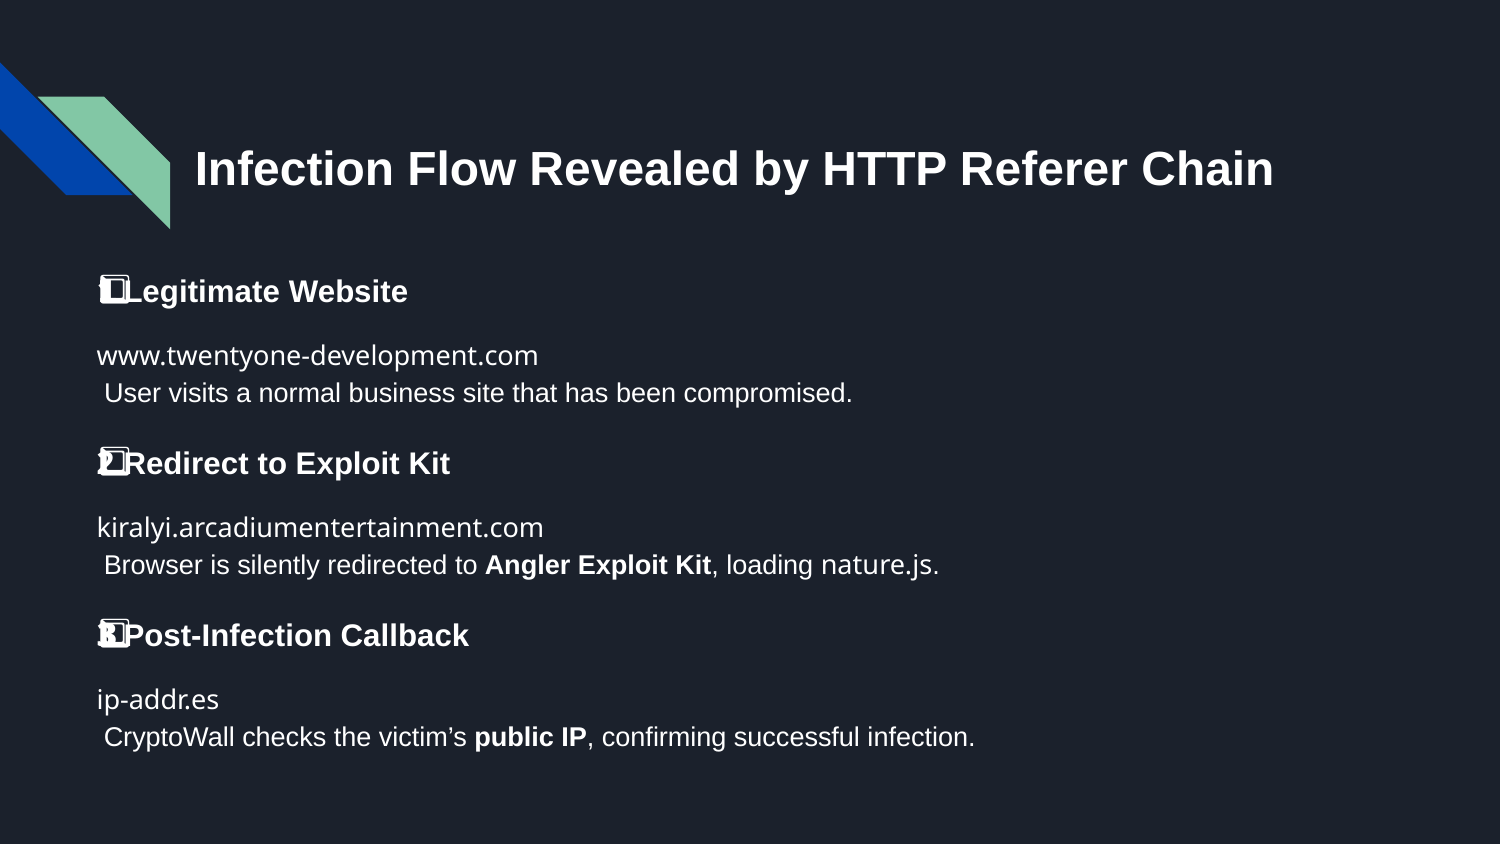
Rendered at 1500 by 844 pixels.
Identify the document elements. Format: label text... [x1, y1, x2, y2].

text_box Infection Flow Revealed by HTTP Referer Chain [179, 114, 1321, 188]
text_box 1️⃣ Legitimate Website www.twentyone-development.com User visits a normal business site that has been compromised. 2️⃣ Redirect to Exploit Kit kiralyi.arcadiumentertainment.com Browser is silently redirected to Angler Exploit Kit, loading nature.js. 3️⃣ Post-Infection Callback ip-addr.es CryptoWall checks the victim’s public IP, confirming successful infection. [81, 250, 1419, 767]
